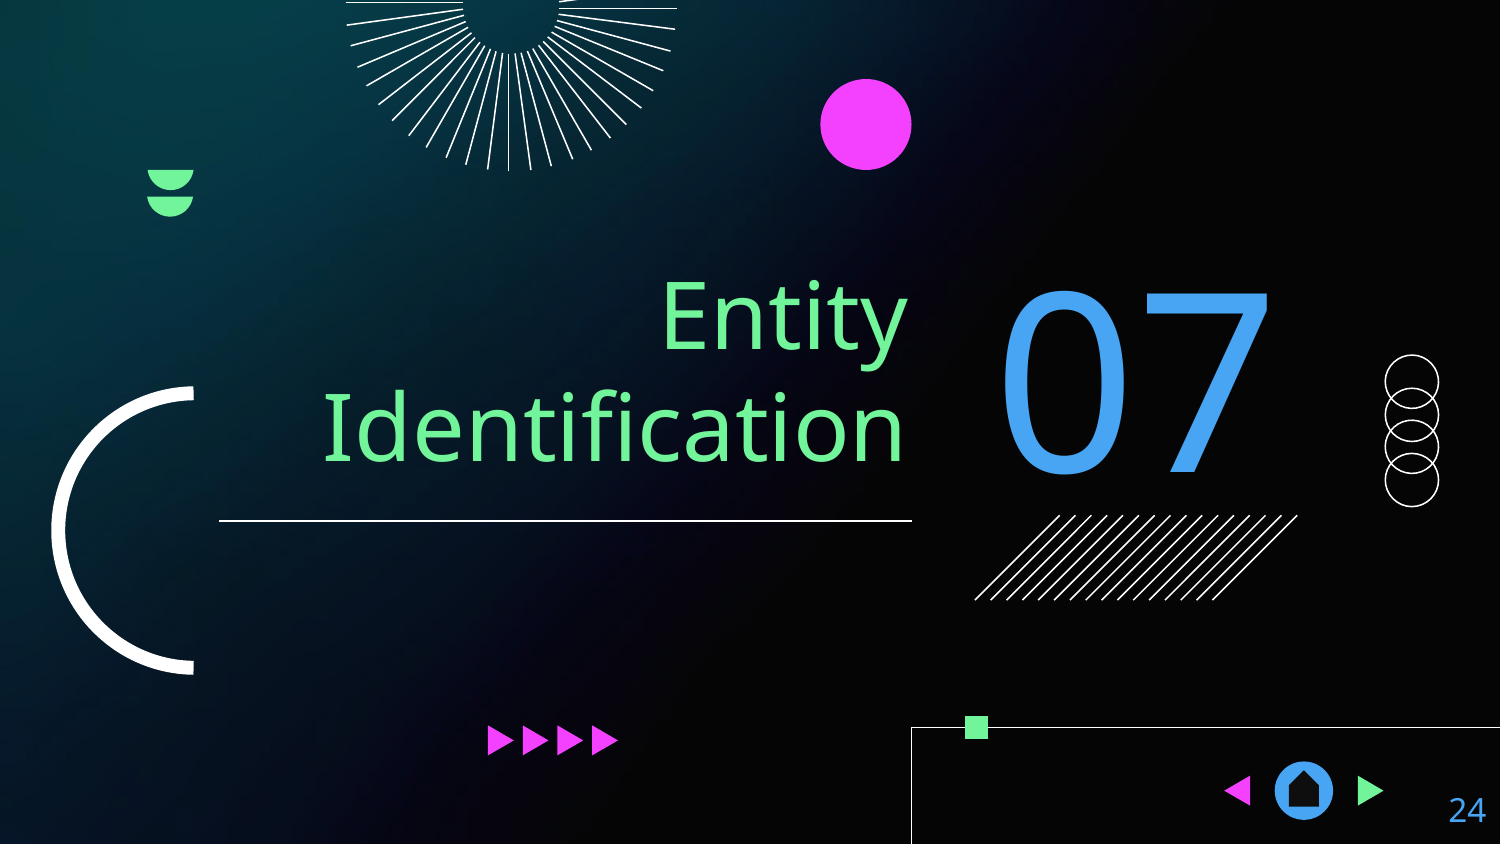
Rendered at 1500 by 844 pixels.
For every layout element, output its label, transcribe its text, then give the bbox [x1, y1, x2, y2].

text_box [1274, 761, 1334, 820]
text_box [974, 515, 1298, 601]
title Entity Identification [183, 255, 923, 467]
picture [418, 37, 435, 49]
picture [386, 70, 397, 77]
picture [405, 76, 413, 82]
text_box [1357, 775, 1384, 806]
picture [444, 25, 467, 36]
picture [418, 63, 429, 72]
picture [912, 728, 1500, 844]
picture [0, 0, 1500, 844]
title 07 [924, 222, 1348, 485]
text_box [1224, 775, 1251, 806]
text_box 24 [1426, 788, 1500, 844]
picture [431, 51, 445, 62]
